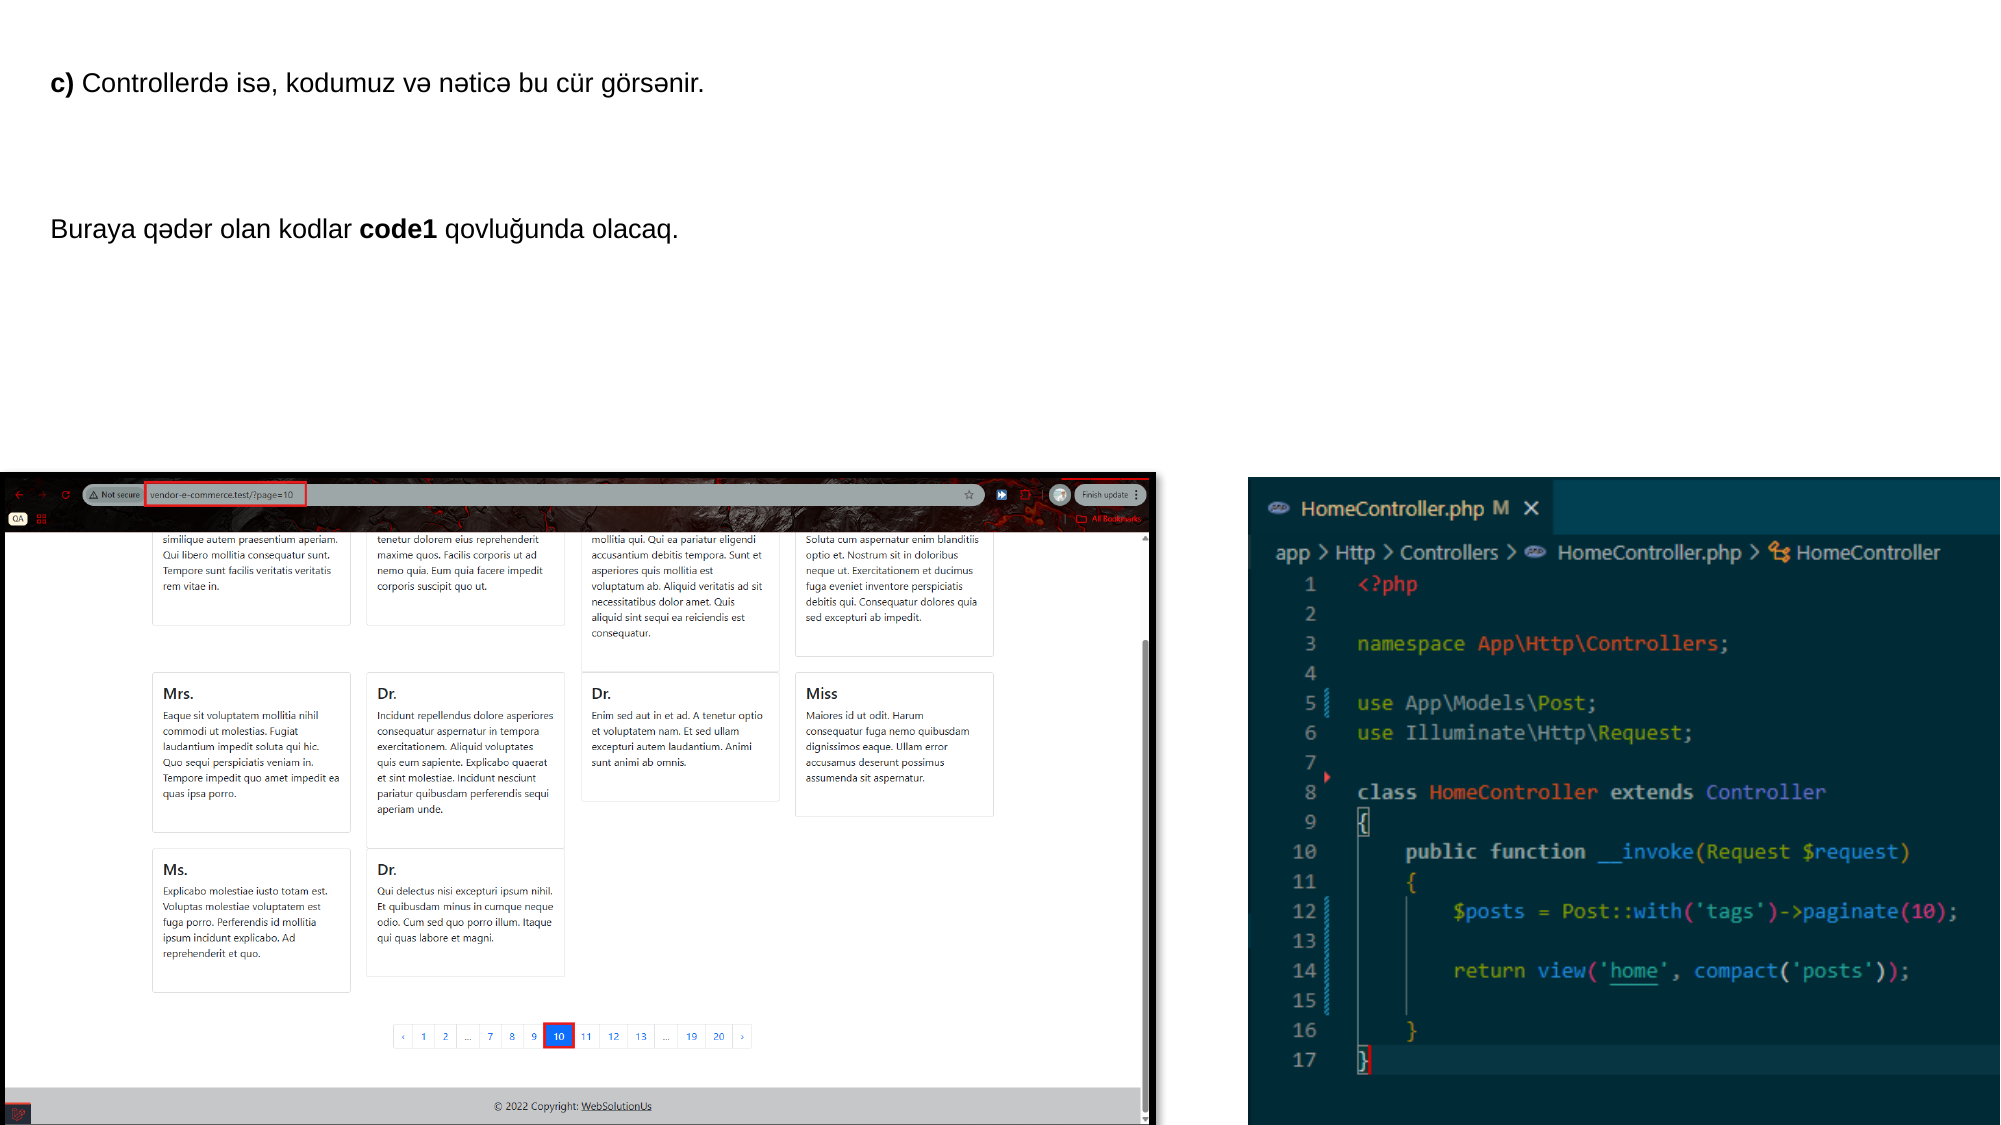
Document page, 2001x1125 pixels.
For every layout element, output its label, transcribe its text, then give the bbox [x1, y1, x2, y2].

picture [1516, 908, 1524, 918]
picture [1295, 904, 1303, 918]
picture [1456, 843, 1464, 858]
picture [1478, 964, 1488, 977]
picture [1648, 784, 1693, 799]
picture [1508, 544, 1516, 559]
picture [1913, 904, 1923, 918]
picture [1307, 637, 1316, 650]
picture [1816, 848, 1849, 863]
picture [1624, 967, 1632, 977]
picture [1718, 788, 1741, 799]
picture [1493, 500, 1509, 514]
picture [1649, 544, 1694, 559]
picture [1793, 784, 1802, 799]
picture [1696, 549, 1702, 559]
picture [1843, 908, 1848, 918]
picture [1406, 696, 1441, 714]
picture [1792, 906, 1813, 922]
picture [1564, 784, 1573, 799]
picture [1768, 845, 1790, 858]
picture [1636, 640, 1659, 650]
picture [1503, 726, 1513, 739]
picture [1745, 967, 1764, 977]
picture [1307, 875, 1316, 888]
picture [1559, 546, 1648, 559]
picture [1305, 845, 1316, 858]
picture [1890, 962, 1896, 982]
picture [1708, 544, 1741, 564]
picture [1528, 724, 1549, 741]
picture [1647, 848, 1669, 858]
picture [1433, 724, 1440, 739]
picture [1358, 729, 1368, 739]
picture [1562, 848, 1585, 858]
picture [1383, 576, 1404, 595]
picture [1864, 544, 1940, 559]
picture [1491, 729, 1501, 739]
picture [1598, 904, 1609, 918]
picture [1444, 695, 1488, 711]
picture [1612, 788, 1633, 799]
picture [1829, 967, 1837, 977]
picture [1877, 962, 1884, 982]
picture [1803, 843, 1813, 861]
picture [1902, 843, 1909, 863]
picture [1308, 934, 1316, 948]
picture [1902, 903, 1909, 923]
picture [1611, 962, 1621, 977]
picture [1320, 544, 1329, 559]
picture [1306, 964, 1316, 977]
picture [1634, 848, 1644, 858]
picture [1685, 903, 1693, 922]
picture [1589, 962, 1596, 982]
picture [1552, 843, 1562, 858]
picture [1443, 729, 1465, 739]
picture [1306, 1053, 1316, 1066]
picture [1373, 576, 1380, 591]
picture [1454, 640, 1465, 650]
picture [1576, 729, 1585, 744]
picture [1307, 577, 1316, 591]
picture [1300, 549, 1310, 564]
picture [1407, 843, 1441, 863]
picture [1479, 729, 1488, 739]
picture [1372, 784, 1381, 799]
picture [1430, 785, 1513, 799]
picture [1295, 994, 1304, 1007]
picture [1780, 784, 1789, 799]
picture [1358, 699, 1368, 710]
picture [1672, 903, 1681, 917]
picture [1562, 904, 1597, 918]
picture [1503, 845, 1549, 858]
picture [1406, 788, 1416, 799]
picture [1306, 729, 1316, 739]
picture [1888, 846, 1897, 858]
picture [1515, 635, 1573, 655]
picture [1525, 546, 1546, 558]
picture [1358, 640, 1452, 655]
picture [1751, 544, 1760, 559]
picture [1385, 544, 1393, 559]
picture [1852, 908, 1867, 917]
picture [1706, 967, 1741, 981]
picture [1445, 501, 1484, 520]
picture [1371, 729, 1393, 739]
picture [1575, 635, 1585, 652]
picture [1357, 807, 2000, 1074]
picture [1803, 788, 1813, 799]
picture [1539, 911, 1549, 915]
picture [1767, 541, 1790, 563]
picture [1492, 908, 1501, 918]
picture [1514, 729, 1525, 739]
picture [1307, 904, 1316, 918]
picture [1371, 699, 1393, 710]
picture [1745, 786, 1753, 799]
picture [1277, 549, 1297, 564]
picture [1661, 905, 1667, 918]
picture [1598, 637, 1633, 650]
picture [1359, 579, 1368, 591]
picture [1808, 967, 1826, 977]
picture [1295, 1023, 1303, 1037]
picture [1706, 785, 1716, 799]
text_box c) Controllerdə isə, kodumuz və nəticə bu cür görsənir. Buraya qədər olan kodlar code1 qovluğunda olacaq. [35, 41, 1965, 252]
picture [1744, 848, 1766, 858]
picture [1574, 696, 1585, 710]
picture [1938, 903, 1945, 922]
picture [1575, 788, 1598, 799]
picture [1444, 843, 1453, 858]
picture [1491, 699, 1501, 710]
picture [1407, 873, 1416, 893]
picture [1401, 546, 1413, 559]
picture [1516, 785, 1524, 799]
picture [1634, 908, 1646, 917]
picture [1589, 724, 1682, 744]
picture [1711, 904, 1716, 918]
picture [1562, 967, 1585, 977]
picture [1524, 501, 1538, 515]
picture [1586, 637, 1597, 650]
picture [1325, 772, 1330, 783]
picture [1307, 607, 1315, 620]
picture [1840, 964, 1849, 977]
picture [1697, 843, 1704, 863]
picture [1923, 904, 1935, 918]
picture [1683, 640, 1718, 650]
picture [1294, 845, 1303, 858]
picture [1294, 964, 1303, 977]
picture [1858, 848, 1874, 858]
picture [1307, 994, 1316, 1007]
picture [1306, 1023, 1316, 1037]
picture [5, 478, 1150, 1125]
picture [1307, 696, 1316, 710]
picture [1302, 500, 1446, 516]
picture [1672, 844, 1680, 858]
picture [1414, 544, 1498, 559]
picture [1768, 964, 1776, 977]
picture [1307, 756, 1316, 769]
picture [1469, 724, 1476, 739]
picture [1797, 546, 1863, 559]
picture [1527, 788, 1549, 799]
picture [1745, 907, 1752, 918]
picture [1721, 907, 1729, 918]
picture [1868, 908, 1873, 918]
picture [1505, 695, 1512, 710]
picture [1420, 724, 1428, 739]
picture [1672, 635, 1682, 650]
picture [1552, 784, 1561, 799]
picture [1756, 788, 1779, 799]
picture [1770, 903, 1776, 922]
picture [1624, 848, 1630, 858]
picture [1490, 967, 1524, 977]
picture [1407, 580, 1418, 595]
picture [1295, 934, 1303, 948]
picture [1516, 699, 1524, 710]
picture [1454, 967, 1477, 977]
picture [1295, 875, 1304, 888]
picture [1408, 1022, 1416, 1042]
picture [1358, 788, 1368, 799]
picture [1695, 967, 1703, 977]
picture [1816, 789, 1826, 799]
picture [1539, 968, 1549, 977]
picture [1306, 666, 1316, 680]
picture [1732, 907, 1741, 923]
picture [1478, 637, 1513, 655]
picture [1632, 967, 1657, 977]
picture [1493, 843, 1502, 858]
picture [1552, 726, 1573, 739]
picture [1803, 967, 1808, 982]
picture [1467, 848, 1476, 858]
picture [1295, 1053, 1302, 1067]
picture [1383, 788, 1404, 799]
picture [1708, 845, 1741, 863]
picture [1408, 726, 1416, 739]
picture [1820, 908, 1838, 922]
picture [1651, 908, 1656, 918]
picture [1454, 903, 1489, 922]
picture [1888, 908, 1898, 917]
picture [1782, 962, 1788, 982]
picture [1636, 785, 1644, 799]
picture [1336, 546, 1376, 564]
picture [1660, 635, 1669, 650]
picture [1268, 502, 1290, 514]
picture [1529, 695, 1573, 711]
picture [1305, 815, 1316, 829]
picture [1306, 785, 1316, 799]
